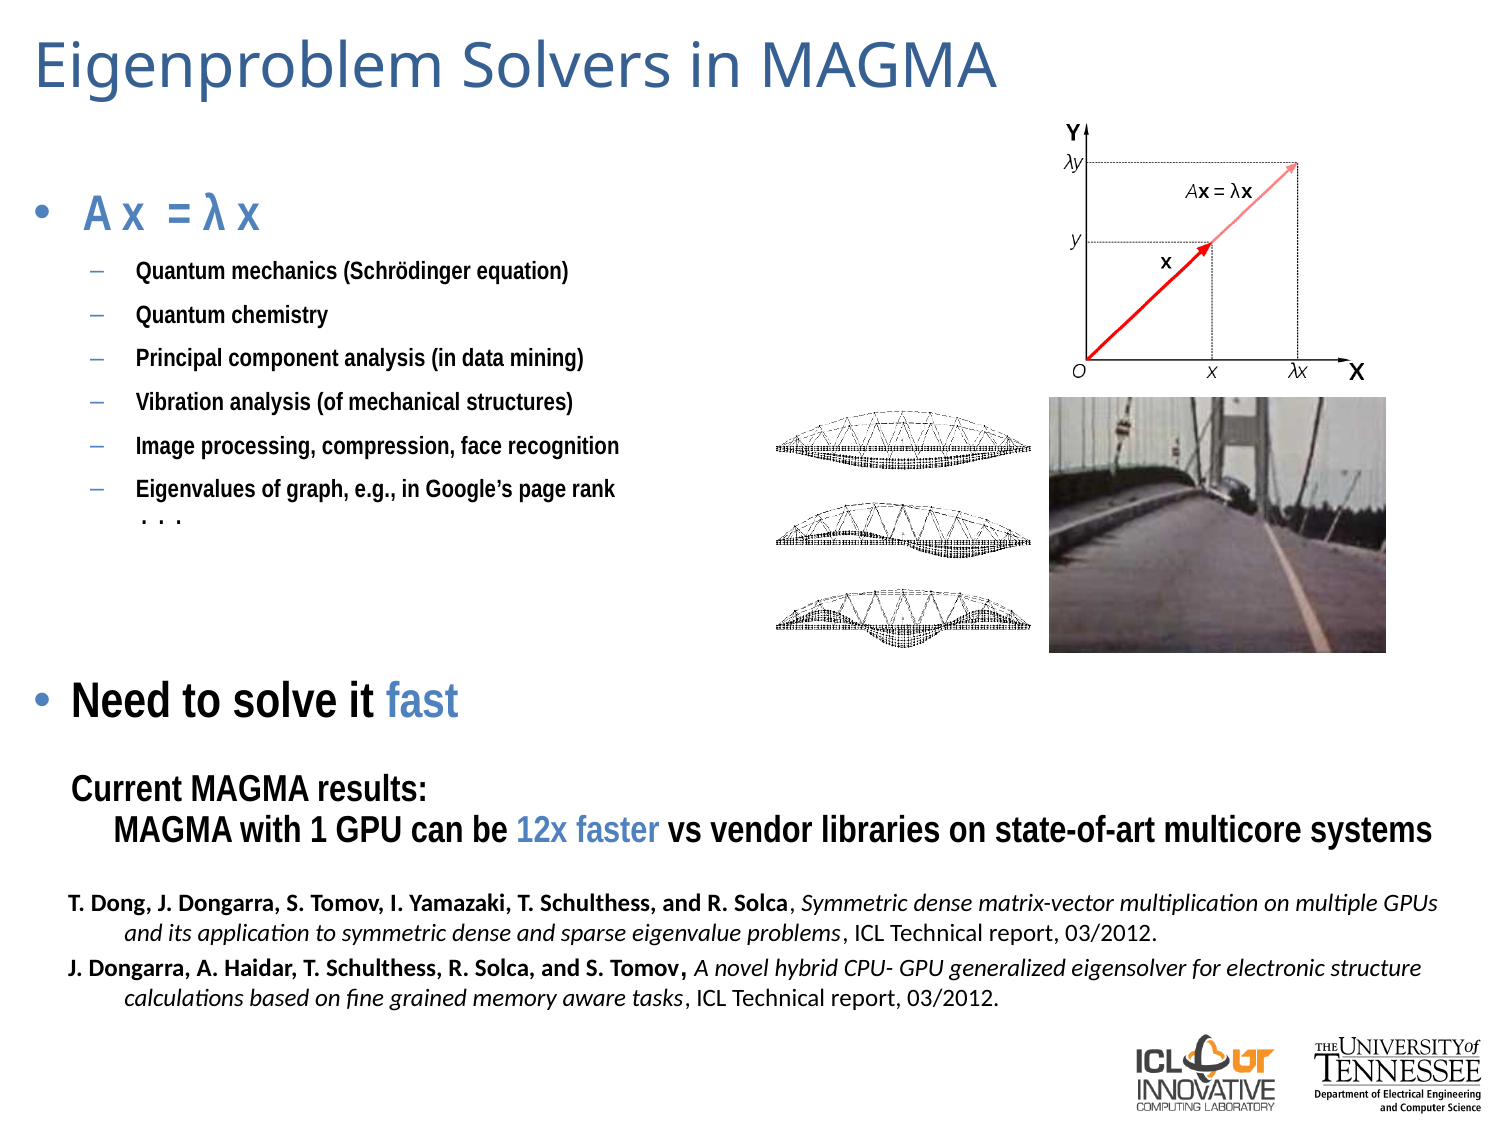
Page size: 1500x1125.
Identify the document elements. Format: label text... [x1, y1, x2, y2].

picture [1136, 1034, 1275, 1111]
picture [1313, 1037, 1482, 1114]
list A x = λ x Quantum mechanics (Schrödinger equation) Quantum chemistry Principal component analysis (in data mining) Vibration analysis (of mechanical structures) Image processing, compression, face recognition Eigenvalues of graph, e.g., in Google’s page rank . . . Need to solve it fast Current MAGMA results: MAGMA with 1 GPU can be 12x faster vs vendor libraries on state-of-art multicore systems [18, 180, 1500, 866]
picture [1049, 397, 1386, 654]
picture [1049, 119, 1381, 384]
picture [771, 395, 1035, 652]
text_box T. Dong, J. Dongarra, S. Tomov, I. Yamazaki, T. Schulthess, and R. Solca, Symmetric dense matrix-vector multiplication on multiple GPUs and its application to symmetric dense and sparse eigenvalue problems, ICL Technical report, 03/2012. J. Dongarra, A. Haidar, T. Schulthess, R. Solca, and S. Tomov, A novel hybrid CPU- GPU generalized eigensolver for electronic structure calculations based on fine grained memory aware tasks, ICL Technical report, 03/2012. [53, 879, 1500, 1029]
title Eigenproblem Solvers in MAGMA [18, 29, 1369, 111]
